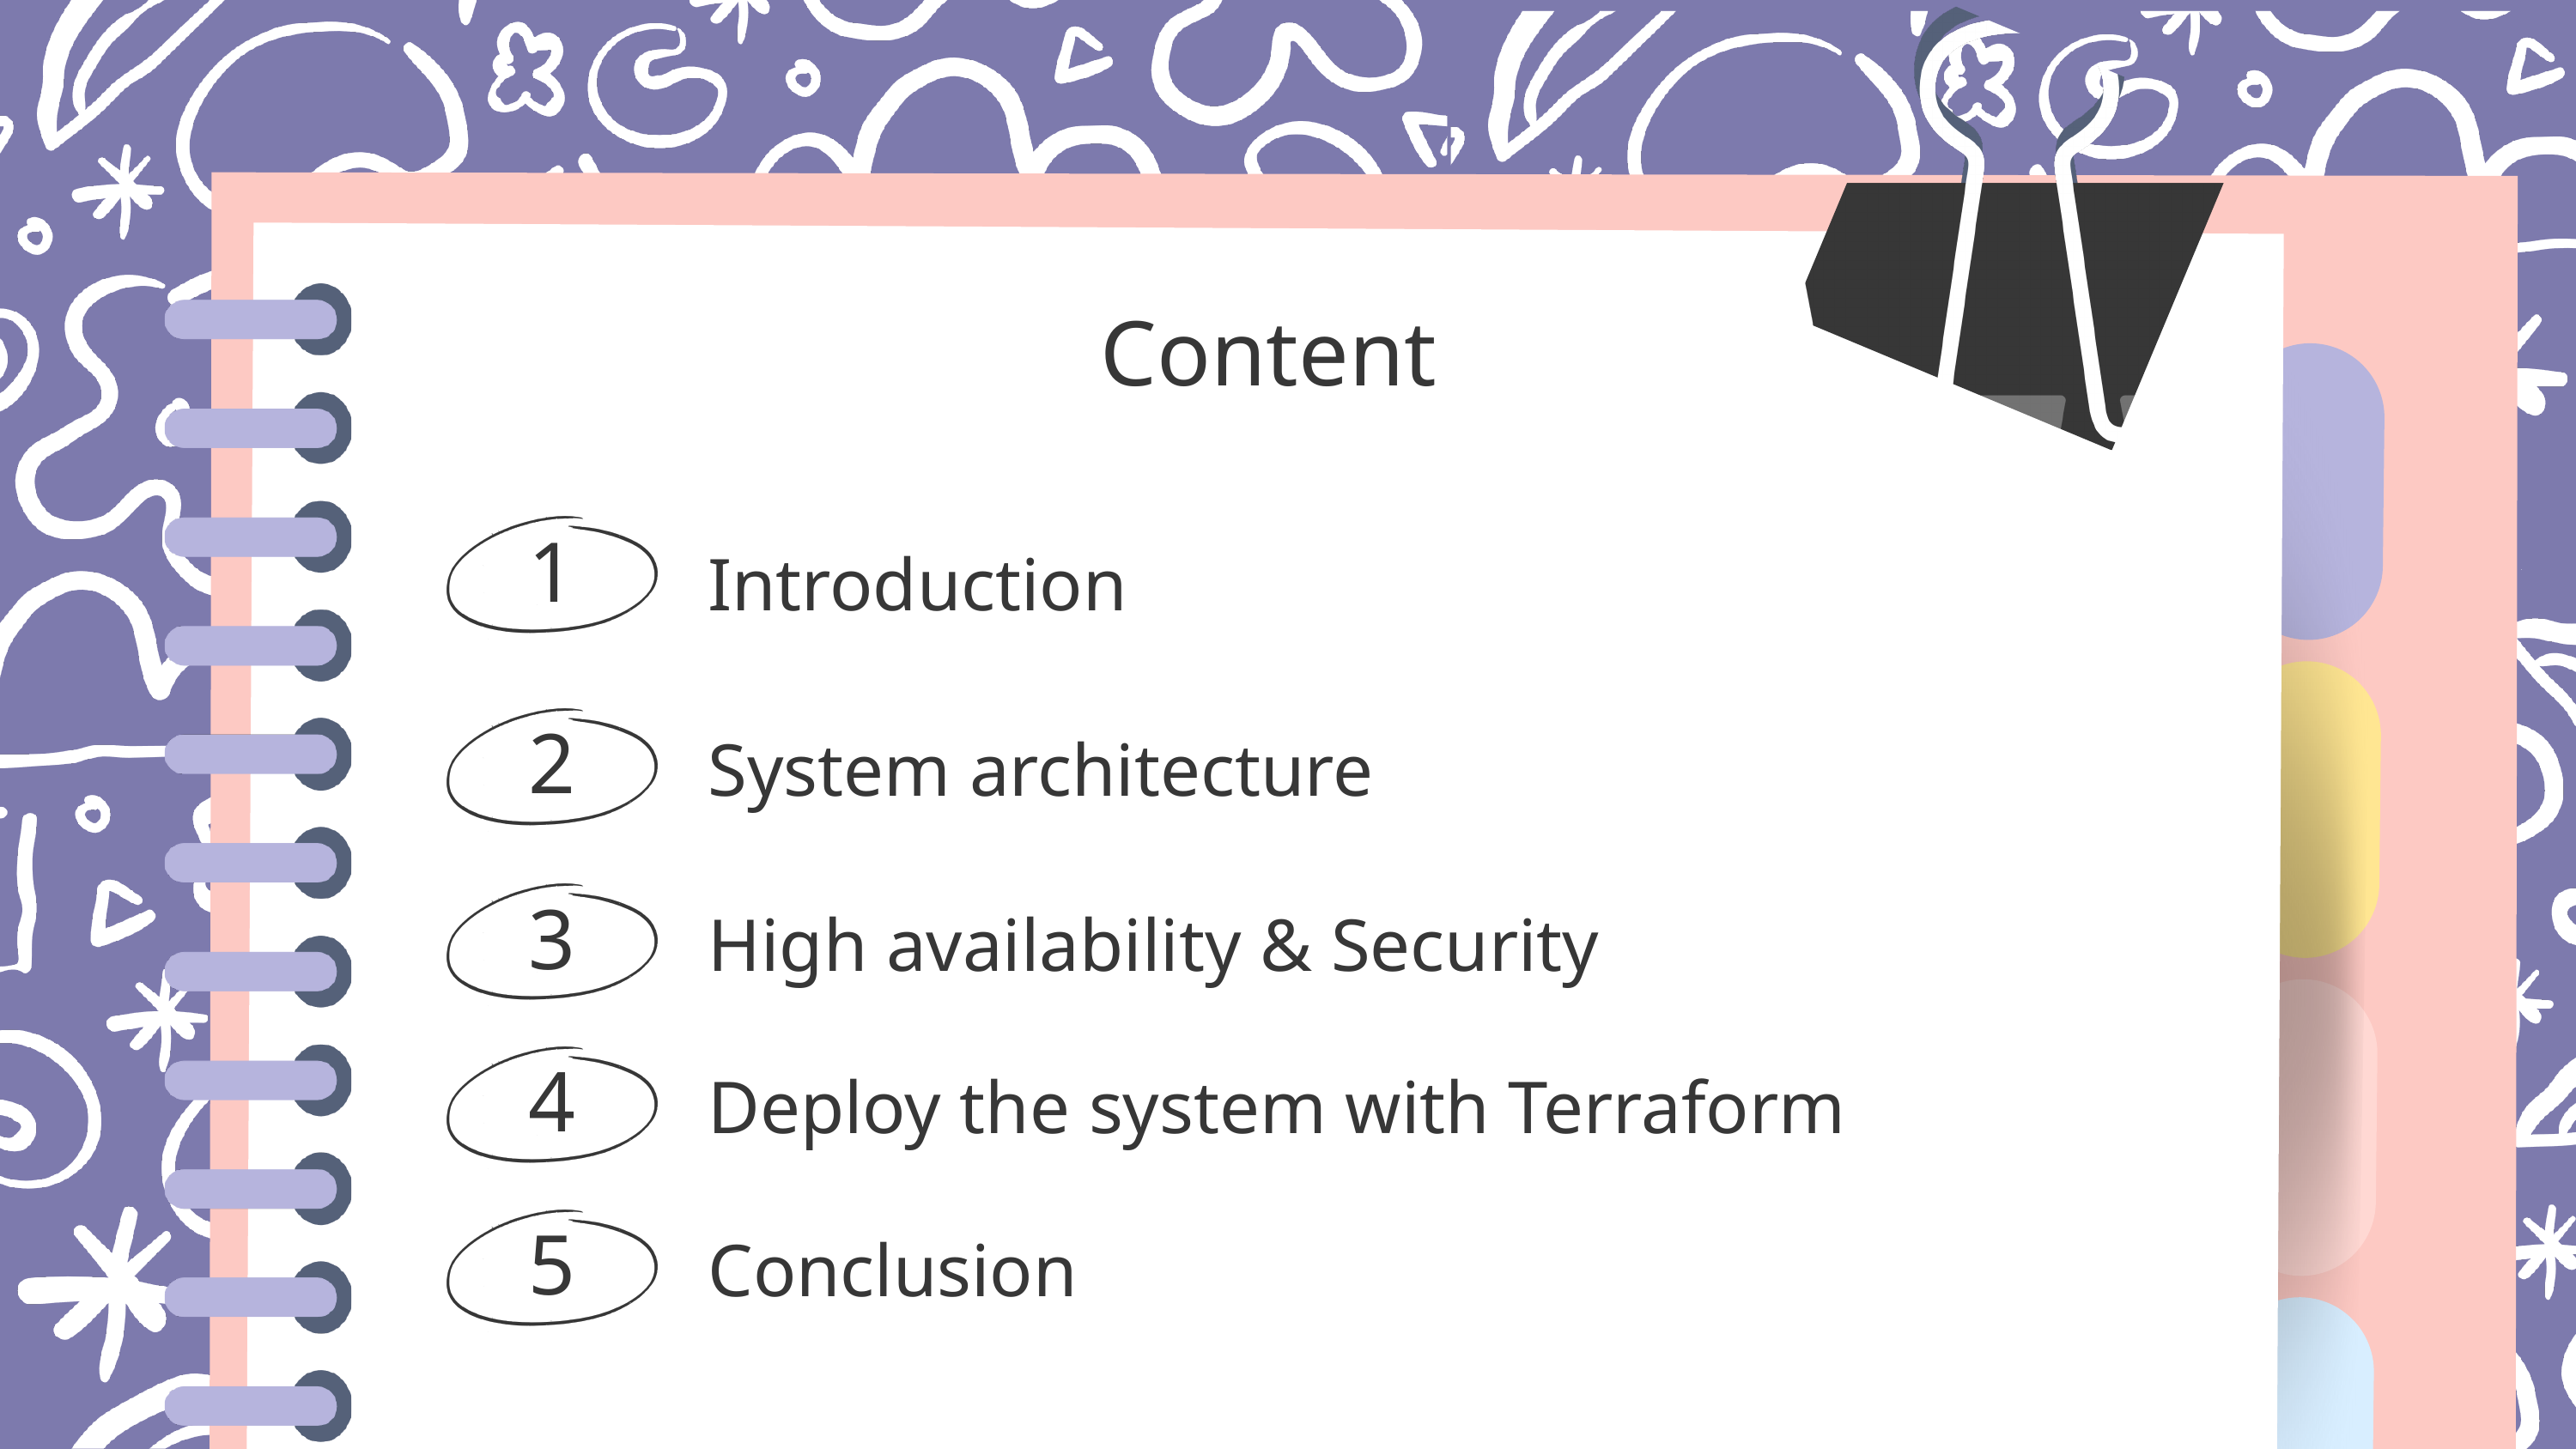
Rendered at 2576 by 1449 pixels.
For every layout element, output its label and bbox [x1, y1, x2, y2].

text_box [1852, 0, 2247, 169]
text_box [164, 172, 2518, 1449]
text_box [0, 0, 1451, 1449]
text_box [1451, 10, 1918, 169]
text_box [1967, 10, 2576, 1449]
